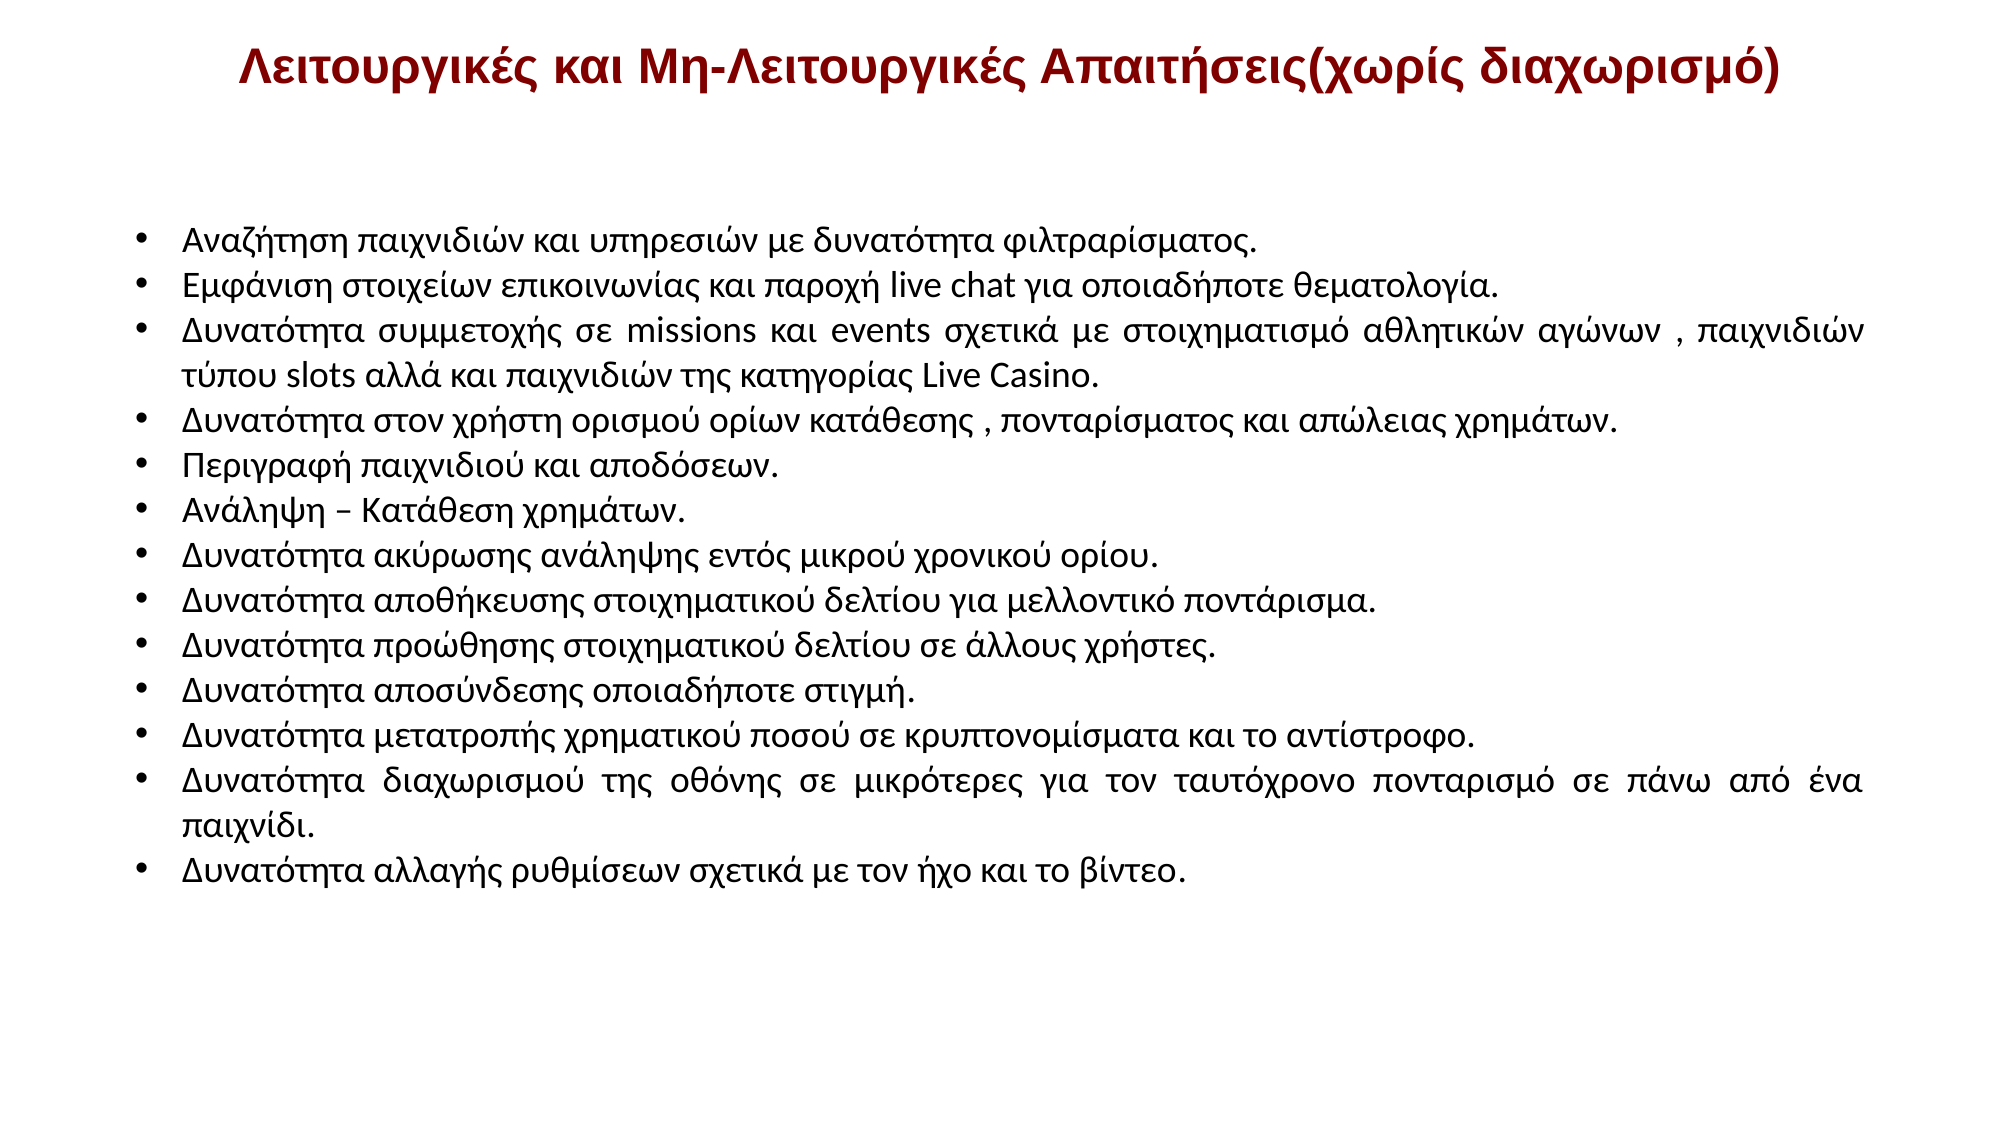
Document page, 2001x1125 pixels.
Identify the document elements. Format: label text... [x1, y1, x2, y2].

text_box Αναζήτηση παιχνιδιών και υπηρεσιών με δυνατότητα φιλτραρίσματος. Εμφάνιση στοιχείων επικοινωνίας και παροχή live chat για οποιαδήποτε θεματολογία. Δυνατότητα συμμετοχής σε missions και events σχετικά με στοιχηματισμό αθλητικών αγώνων , παιχνιδιών τύπου slots αλλά και παιχνιδιών της κατηγορίας Live Casino. Δυνατότητα στον χρήστη ορισμού ορίων κατάθεσης , πονταρίσματος και απώλειας χρημάτων. Περιγραφή παιχνιδιού και αποδόσεων. Ανάληψη – Κατάθεση χρημάτων. Δυνατότητα ακύρωσης ανάληψης εντός μικρού χρονικού ορίου. Δυνατότητα αποθήκευσης στοιχηματικού δελτίου για μελλοντικό ποντάρισμα. Δυνατότητα προώθησης στοιχηματικού δελτίου σε άλλους χρήστες. Δυνατότητα αποσύνδεσης οποιαδήποτε στιγμή. Δυνατότητα μετατροπής χρηματικού ποσού σε κρυπτονομίσματα και το αντίστροφο. Δυνατότητα διαχωρισμού της οθόνης σε μικρότερες για τον ταυτόχρονο πονταρισμό σε πάνω από ένα παιχνίδι. Δυνατότητα αλλαγής ρυθμίσεων σχετικά με τον ήχο και το βίντεο. [120, 162, 1880, 943]
text_box Λειτουργικές και Μη-Λειτουργικές Απαιτήσεις(χωρίς διαχωρισμό) [21, 12, 2000, 114]
